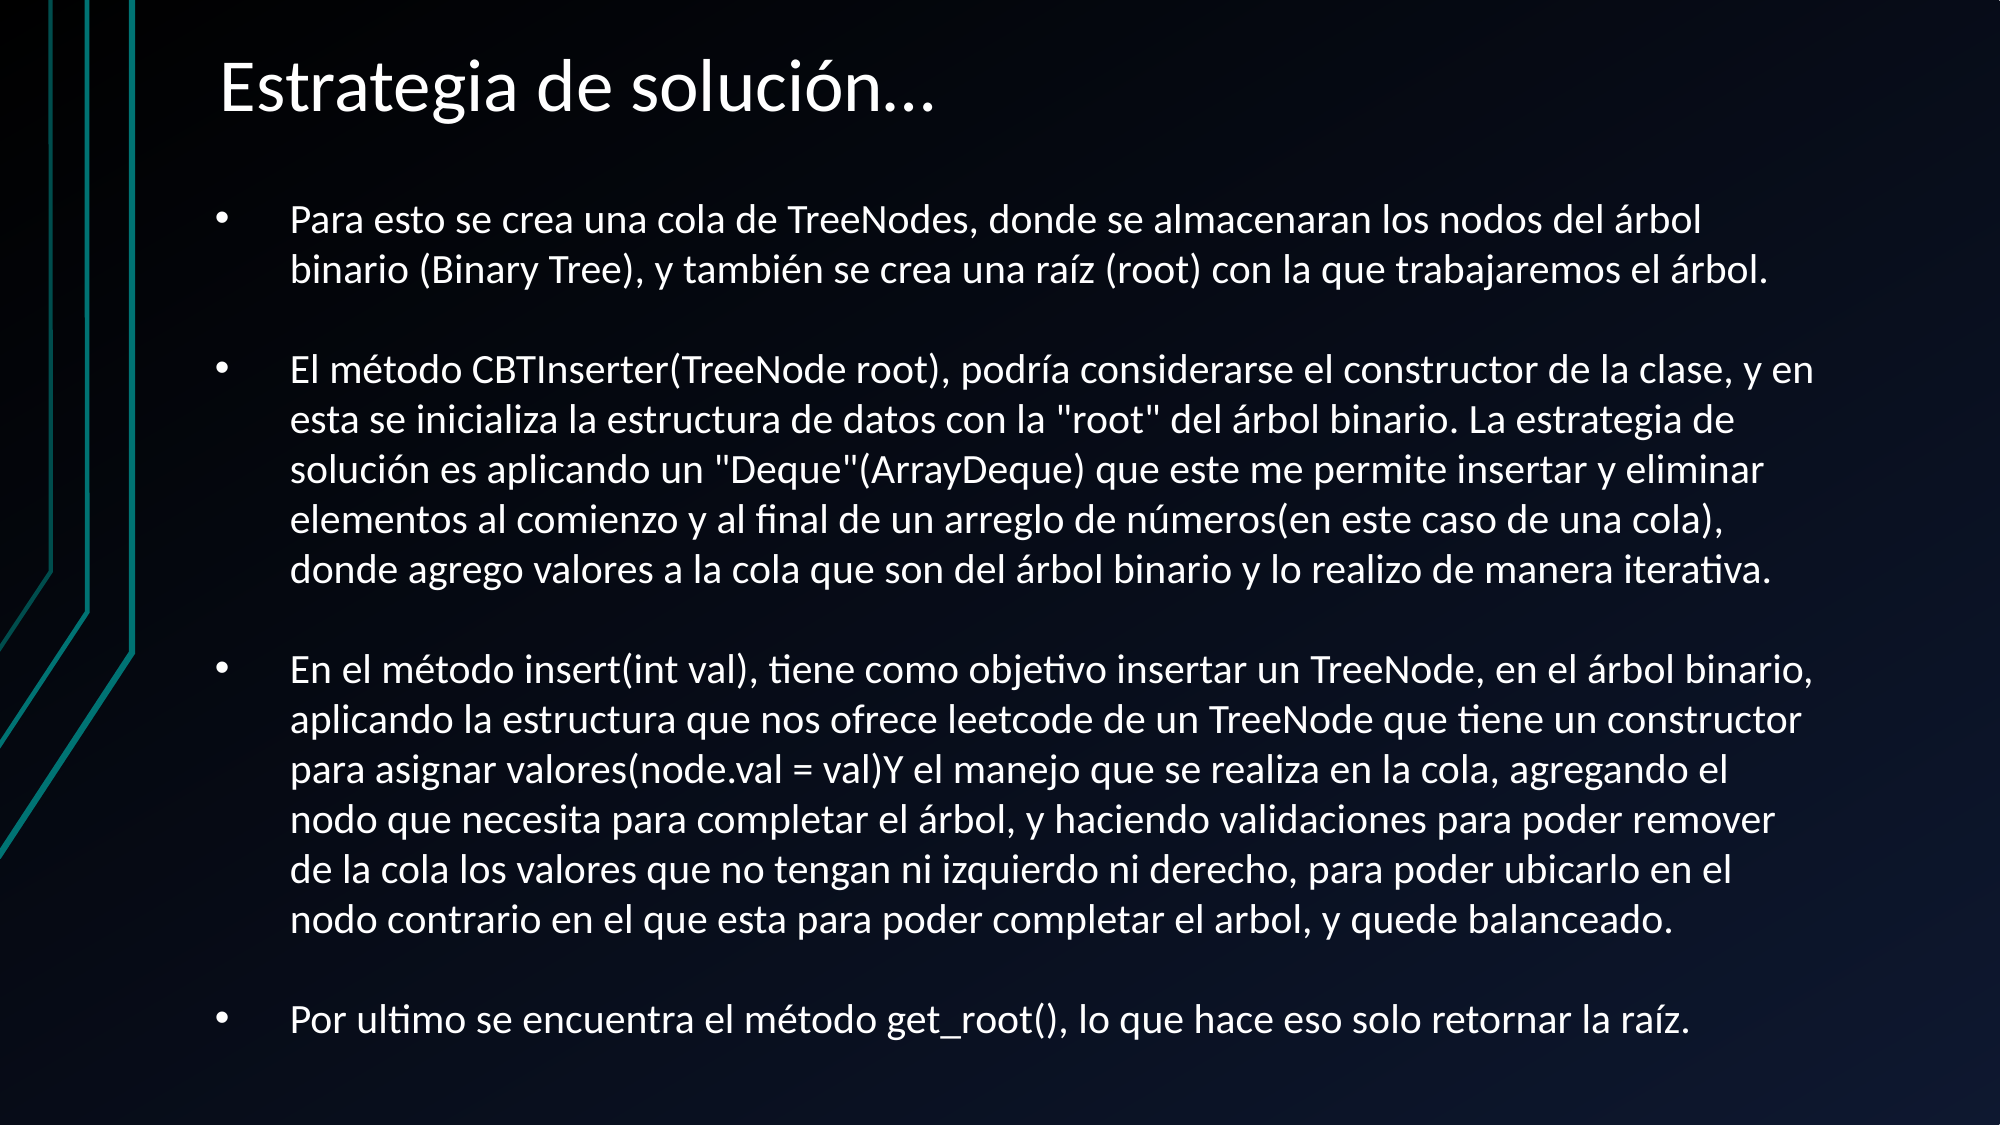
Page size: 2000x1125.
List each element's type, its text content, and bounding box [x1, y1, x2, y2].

title Estrategia de solución… [199, 0, 1900, 138]
text_box Para esto se crea una cola de TreeNodes, donde se almacenaran los nodos del árbol binario (Binary Tree), y también se crea una raíz (root) con la que trabajaremos el árbol. El método CBTInserter(TreeNode root), podría considerarse el constructor de la clase, y en esta se inicializa la estructura de datos con la "root" del árbol binario. La estrategia de solución es aplicando un "Deque"(ArrayDeque) que este me permite insertar y eliminar elementos al comienzo y al final de un arreglo de números(en este caso de una cola), donde agrego valores a la cola que son del árbol binario y lo realizo de manera iterativa. En el método insert(int val), tiene como objetivo insertar un TreeNode, en el árbol binario, aplicando la estructura que nos ofrece leetcode de un TreeNode que tiene un constructor para asignar valores(node.val = val)Y el manejo que se realiza en la cola, agregando el nodo que necesita para completar el árbol, y haciendo validaciones para poder remover de la cola los valores que no tengan ni izquierdo ni derecho, para poder ubicarlo en el nodo contrario en el que esta para poder completar el arbol, y quede balanceado. Por ultimo se encuentra el método get_root(), lo que hace eso solo retornar la raíz. [199, 184, 1842, 1050]
